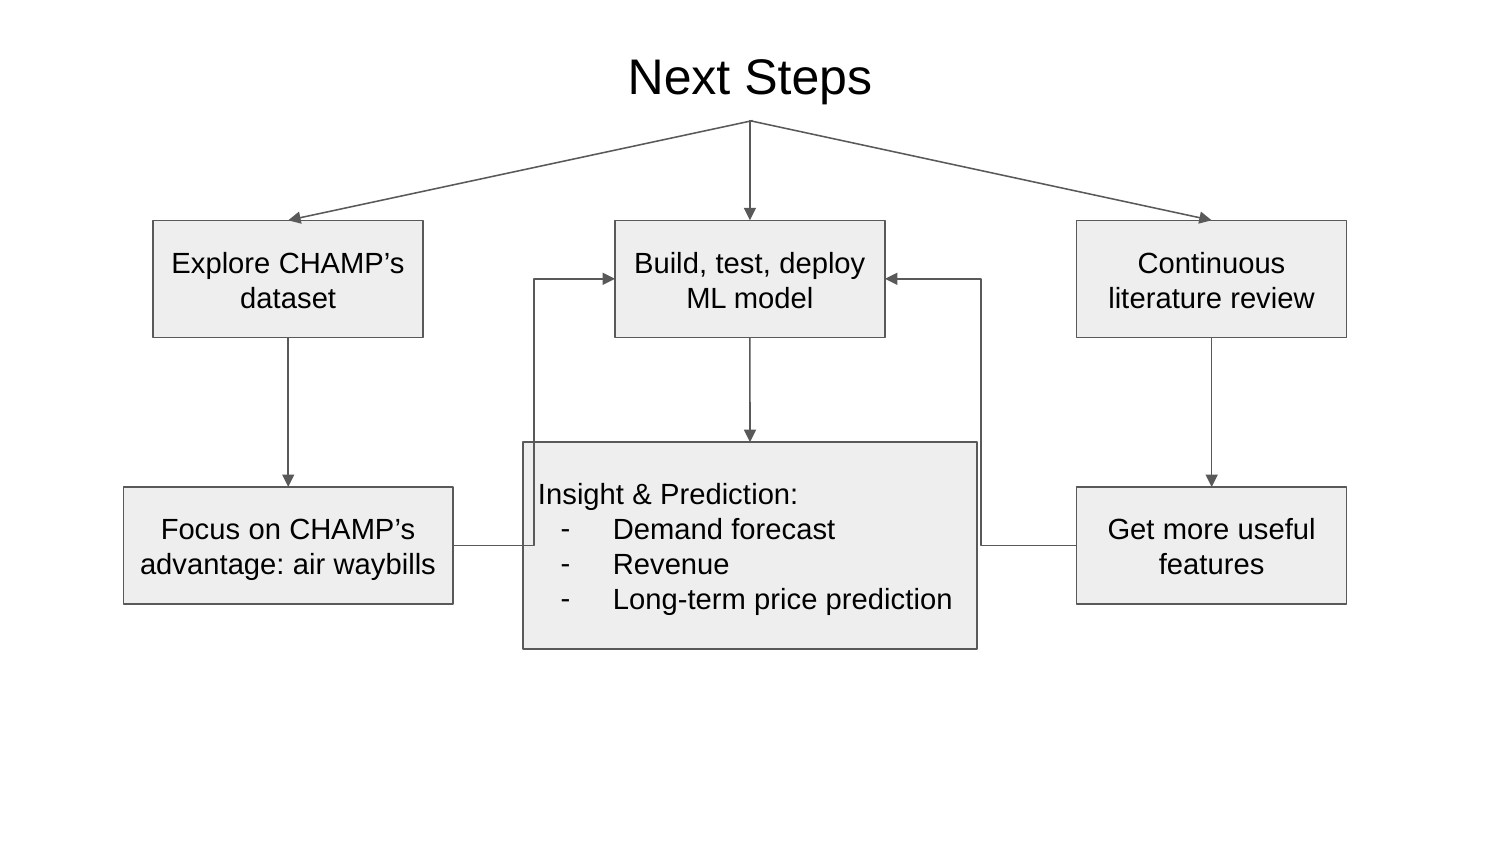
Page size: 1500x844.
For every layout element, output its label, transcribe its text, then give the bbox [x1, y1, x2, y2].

text_box Explore CHAMP’s dataset [153, 220, 424, 338]
text_box Insight & Prediction: Demand forecast Revenue Long-term price prediction [522, 442, 978, 649]
text_box Get more useful features [1076, 486, 1347, 604]
text_box Build, test, deploy ML model [614, 229, 885, 338]
text_box Next Steps [206, 29, 1294, 120]
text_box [884, 278, 1077, 546]
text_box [288, 120, 748, 221]
text_box Focus on CHAMP’s advantage: air waybills [123, 486, 453, 604]
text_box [749, 120, 1212, 221]
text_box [452, 278, 616, 546]
text_box Continuous literature review [1076, 220, 1347, 338]
